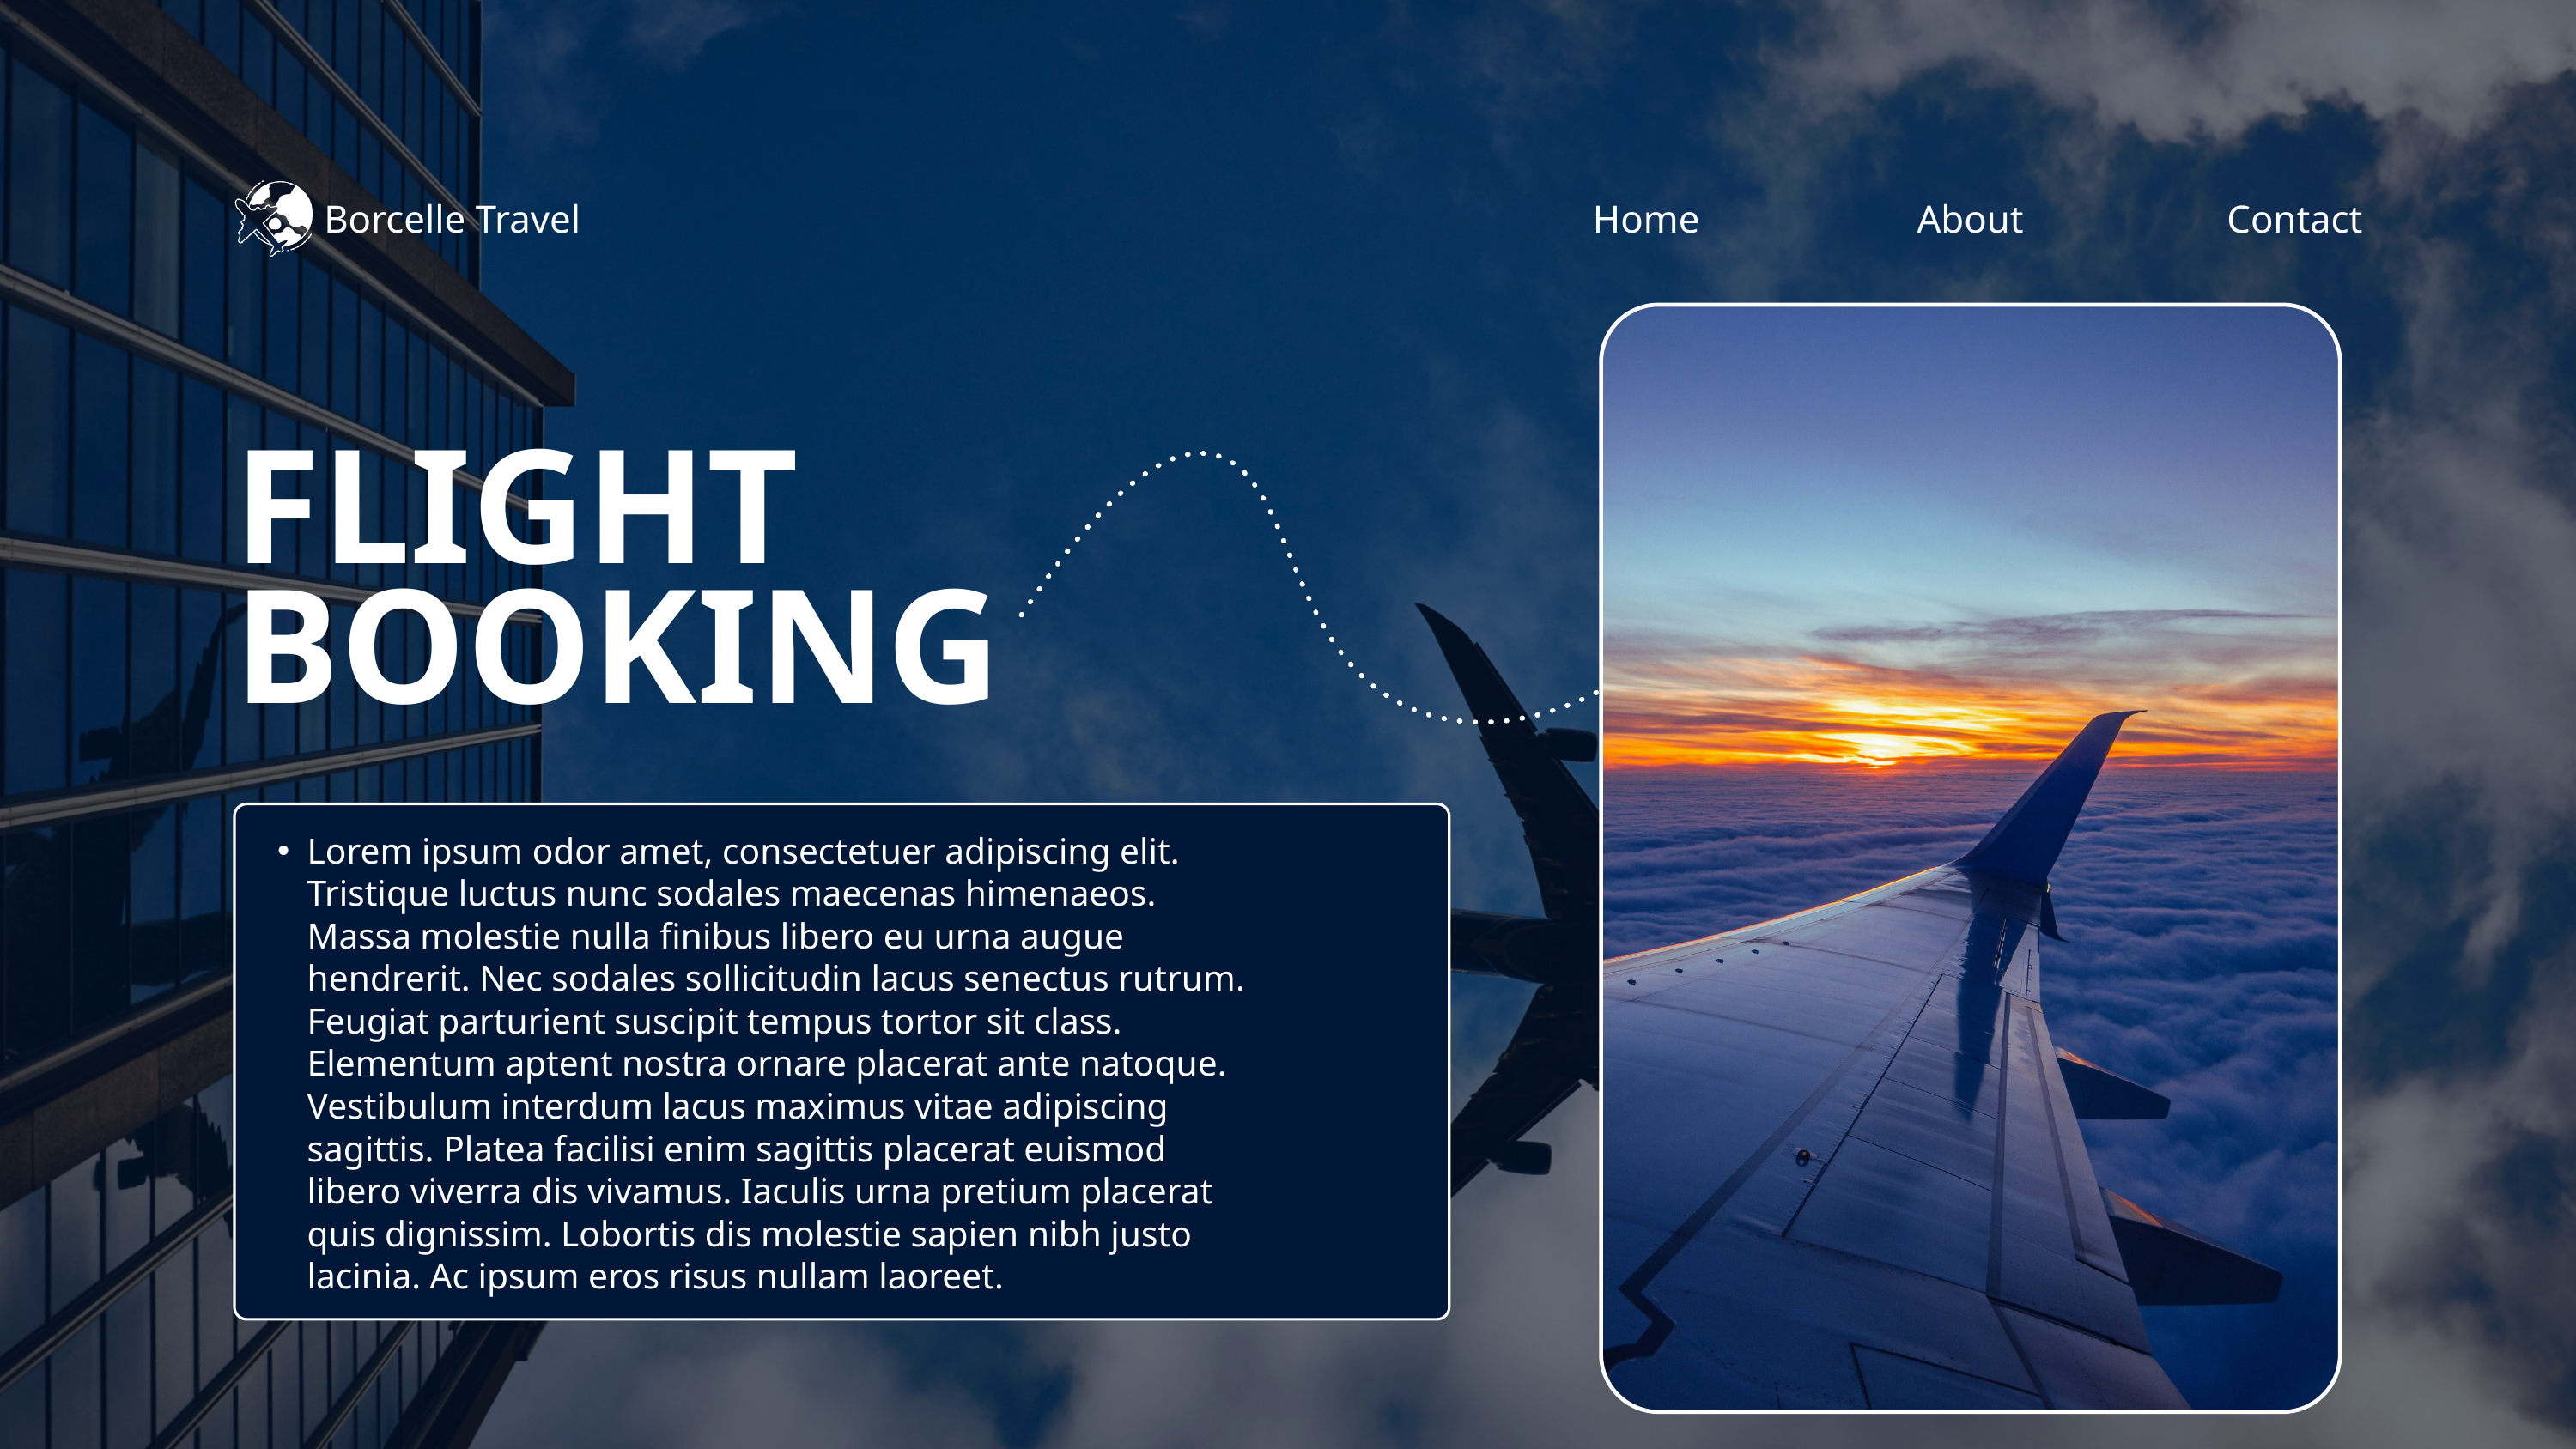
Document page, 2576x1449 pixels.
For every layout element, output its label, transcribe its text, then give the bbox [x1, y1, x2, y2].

text_box Borcelle Travel [324, 187, 682, 241]
text_box About [1849, 187, 2092, 241]
text_box [0, 0, 2576, 1449]
text_box Home [1525, 187, 1768, 241]
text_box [234, 803, 1450, 1320]
text_box FLIGHT BOOKING [234, 454, 1032, 736]
text_box [234, 180, 313, 257]
text_box [1018, 396, 1596, 724]
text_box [1601, 304, 2341, 1413]
text_box Contact [2173, 187, 2416, 241]
